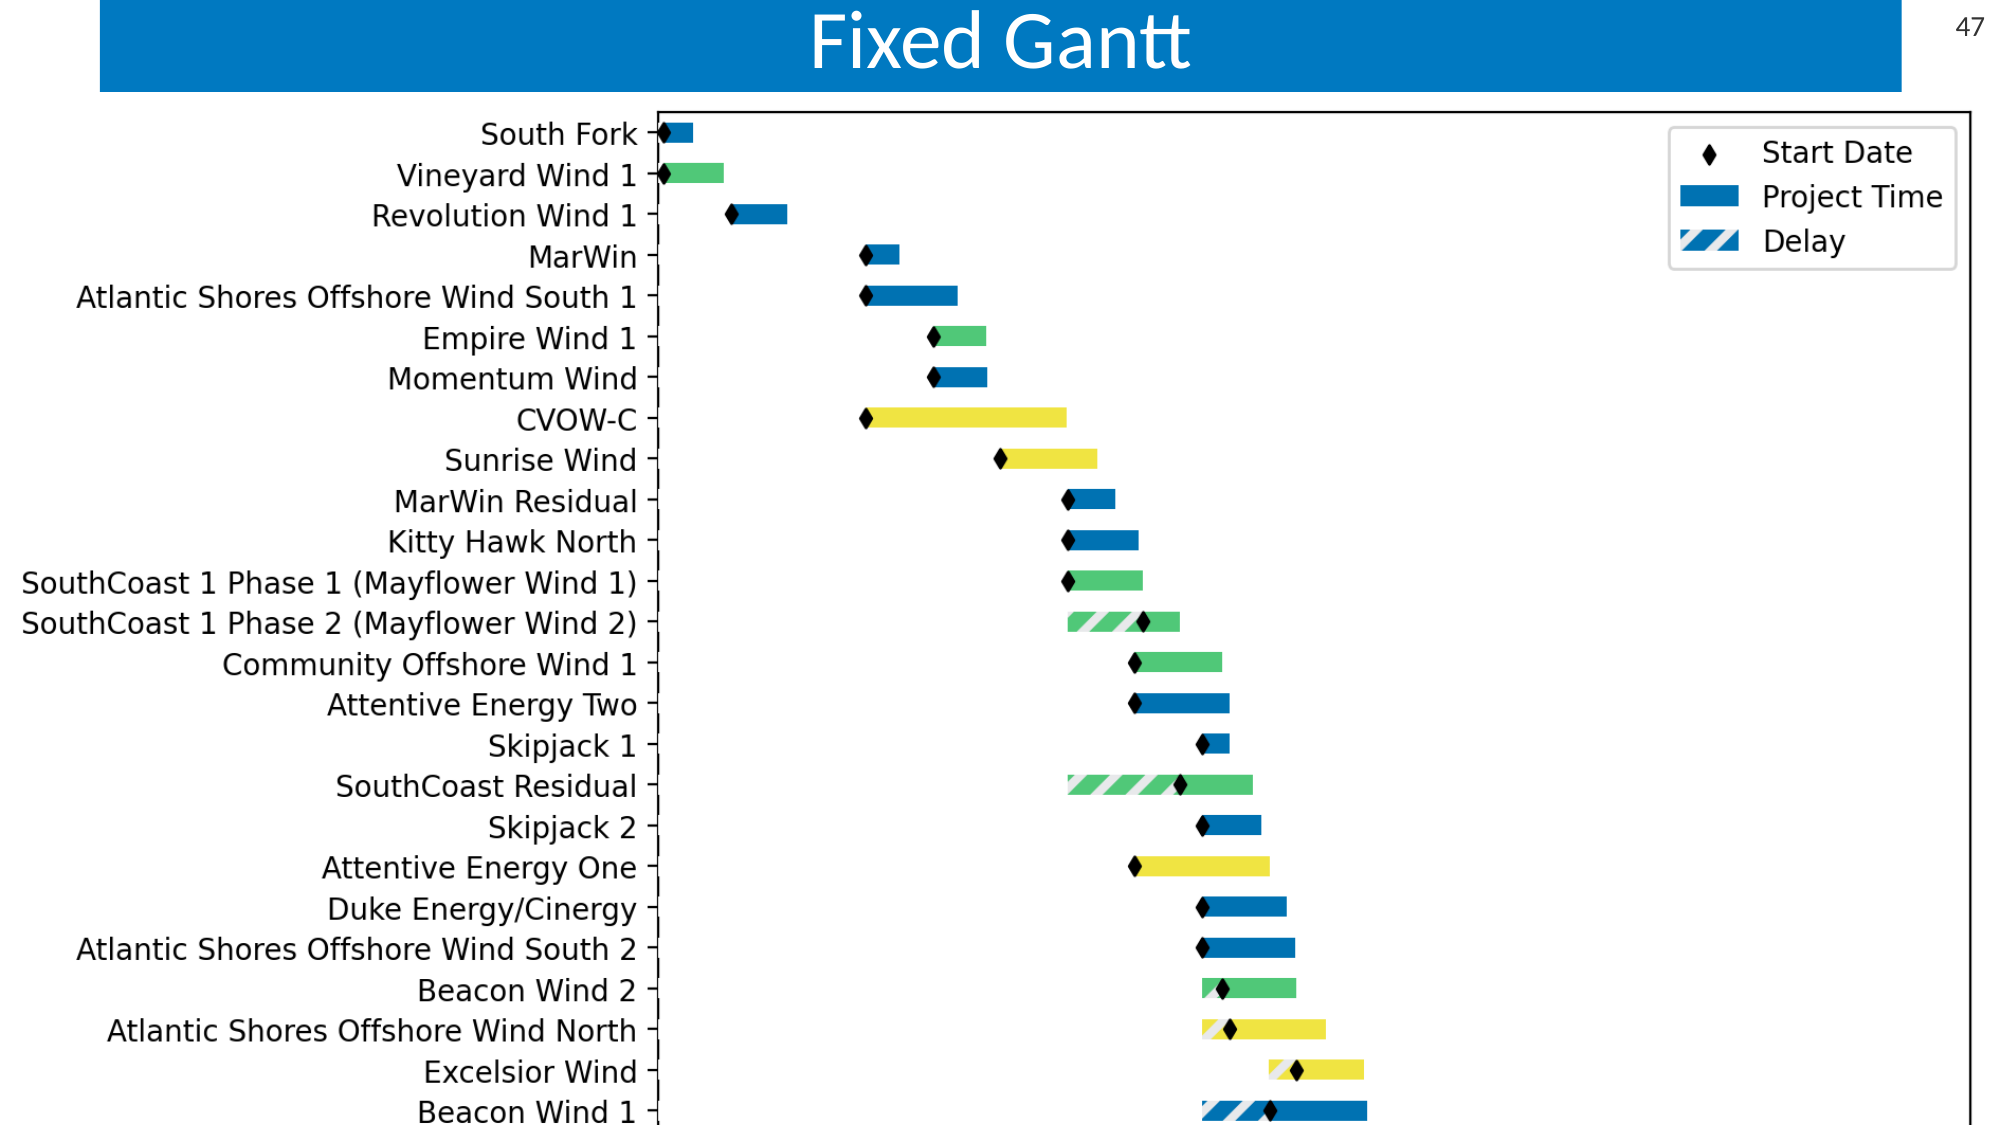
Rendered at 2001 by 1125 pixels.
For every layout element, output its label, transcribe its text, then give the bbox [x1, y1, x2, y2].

picture [0, 92, 2000, 1125]
title Fixed Gantt [99, 0, 1902, 90]
